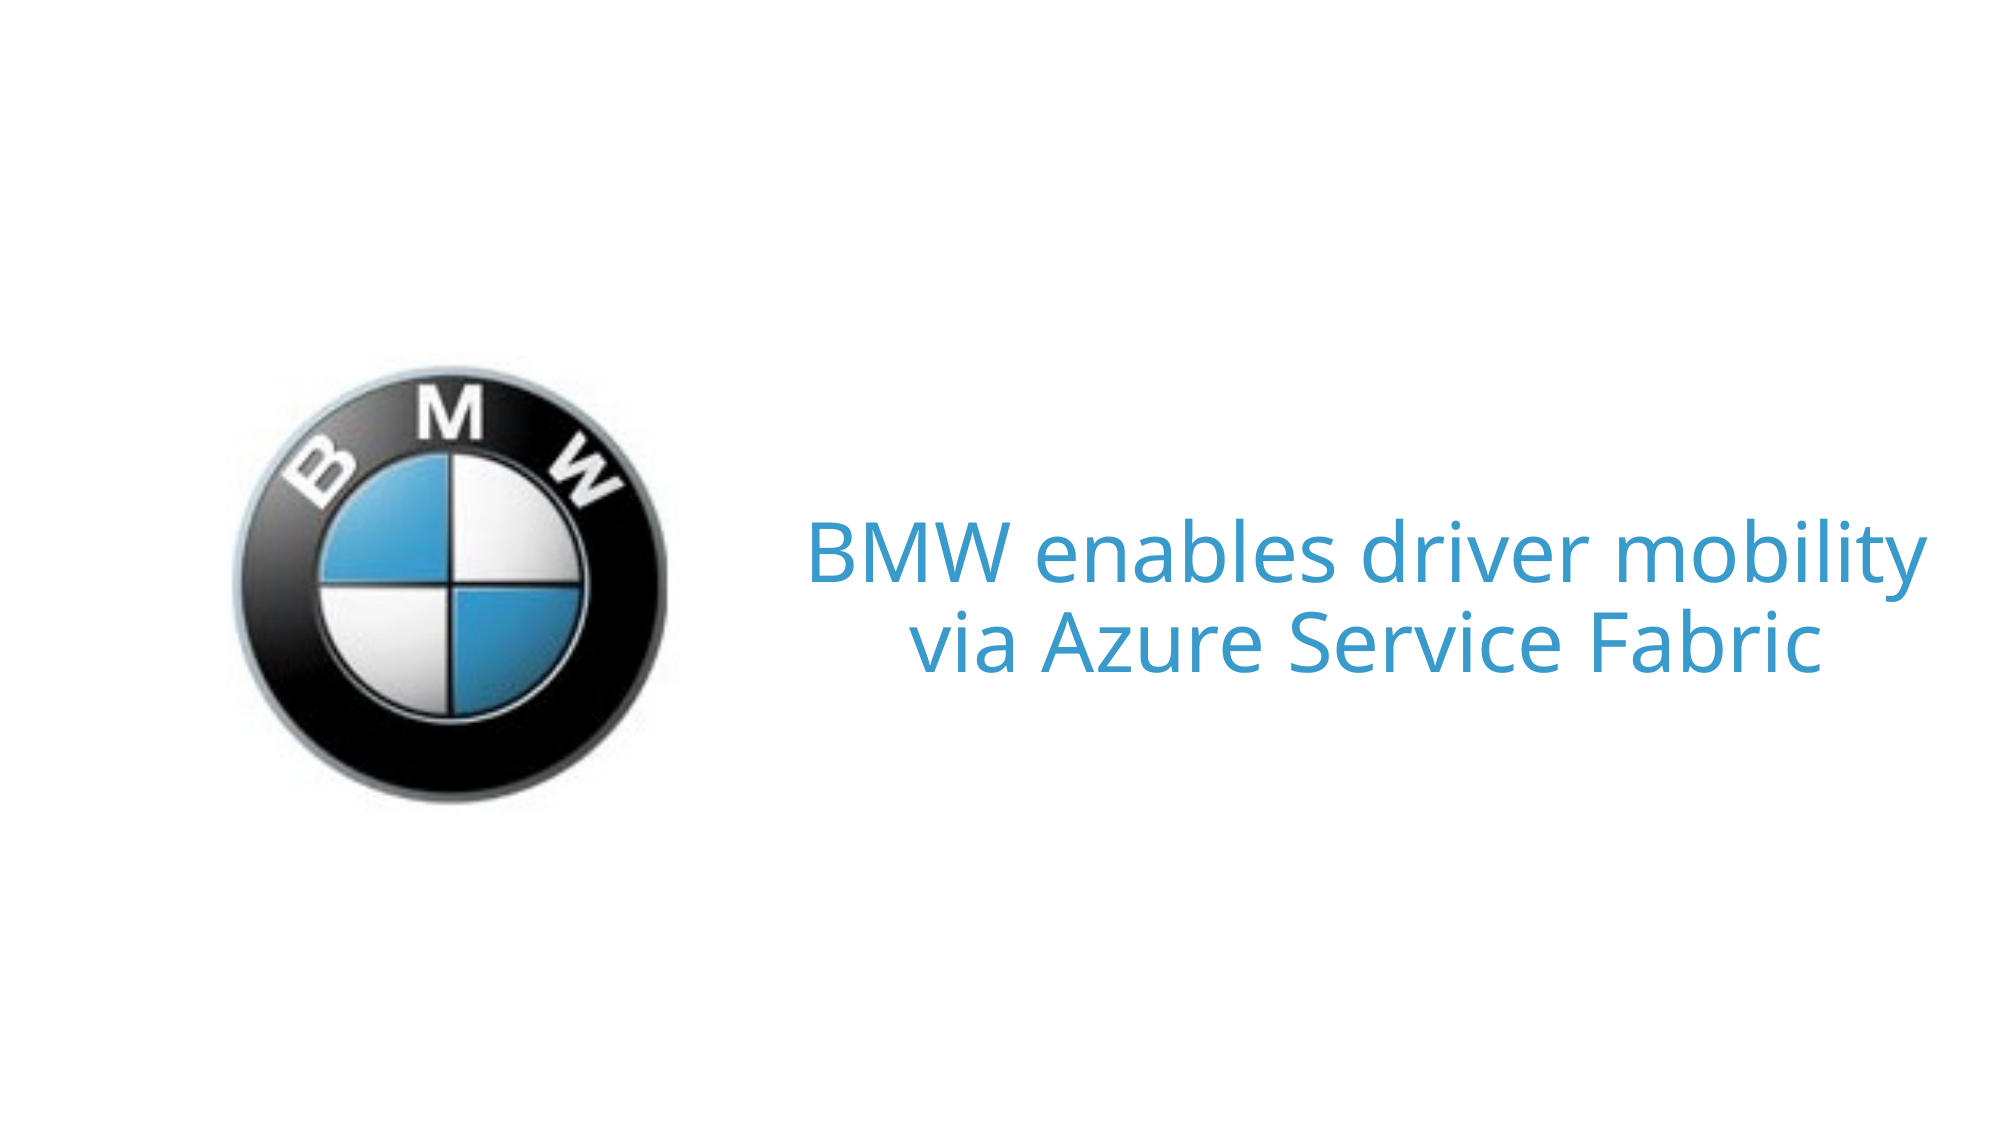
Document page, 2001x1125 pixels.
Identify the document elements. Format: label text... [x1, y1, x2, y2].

text_box BMW enables driver mobility via Azure Service Fabric [734, 486, 2000, 715]
picture [226, 354, 682, 813]
